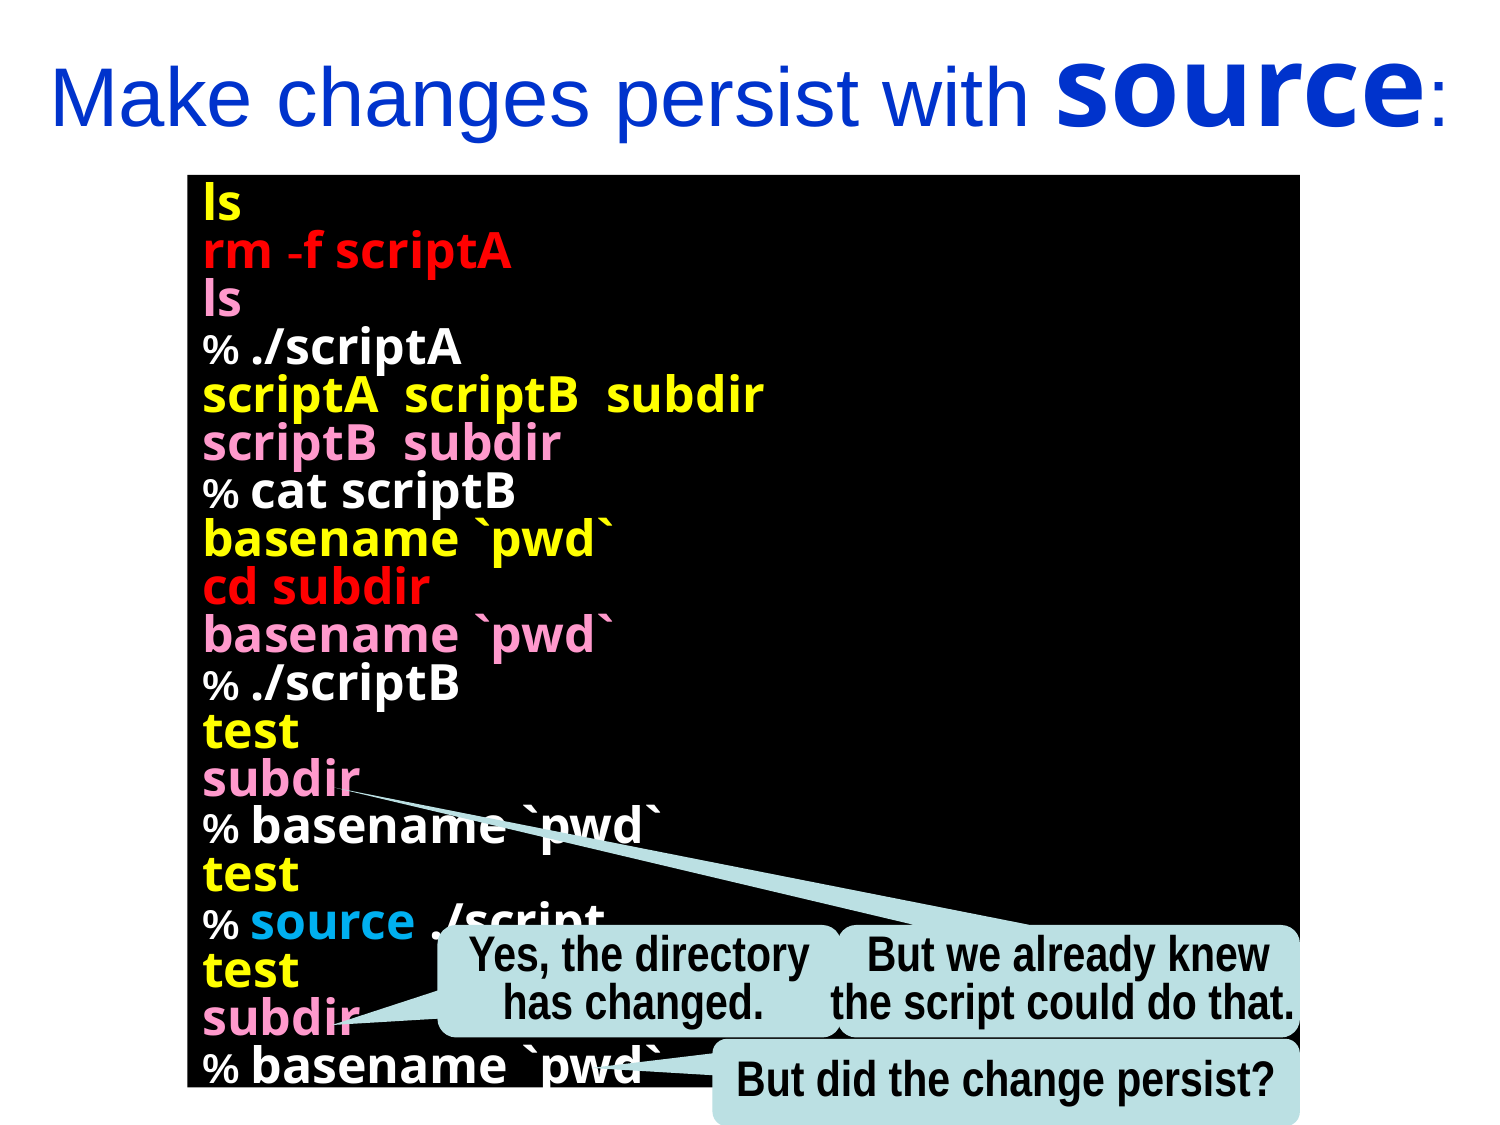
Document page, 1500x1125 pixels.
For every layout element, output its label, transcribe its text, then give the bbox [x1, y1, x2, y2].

title Make changes persist with source: [0, 24, 1500, 138]
text_box But did the change persist? [590, 1038, 1300, 1125]
text_box But we already knew the script could do that. [333, 787, 1300, 1038]
text_box ls rm -f scriptA ls % ./scriptA scriptA scriptB subdir scriptB subdir % cat scriptB basename `pwd` cd subdir basename `pwd` % ./scriptB test subdir % basename `pwd` test % source ./script test subdir % basename `pwd` [187, 174, 1300, 1088]
text_box % [187, 1037, 275, 1088]
text_box Yes, the directory has changed. [332, 924, 839, 1038]
